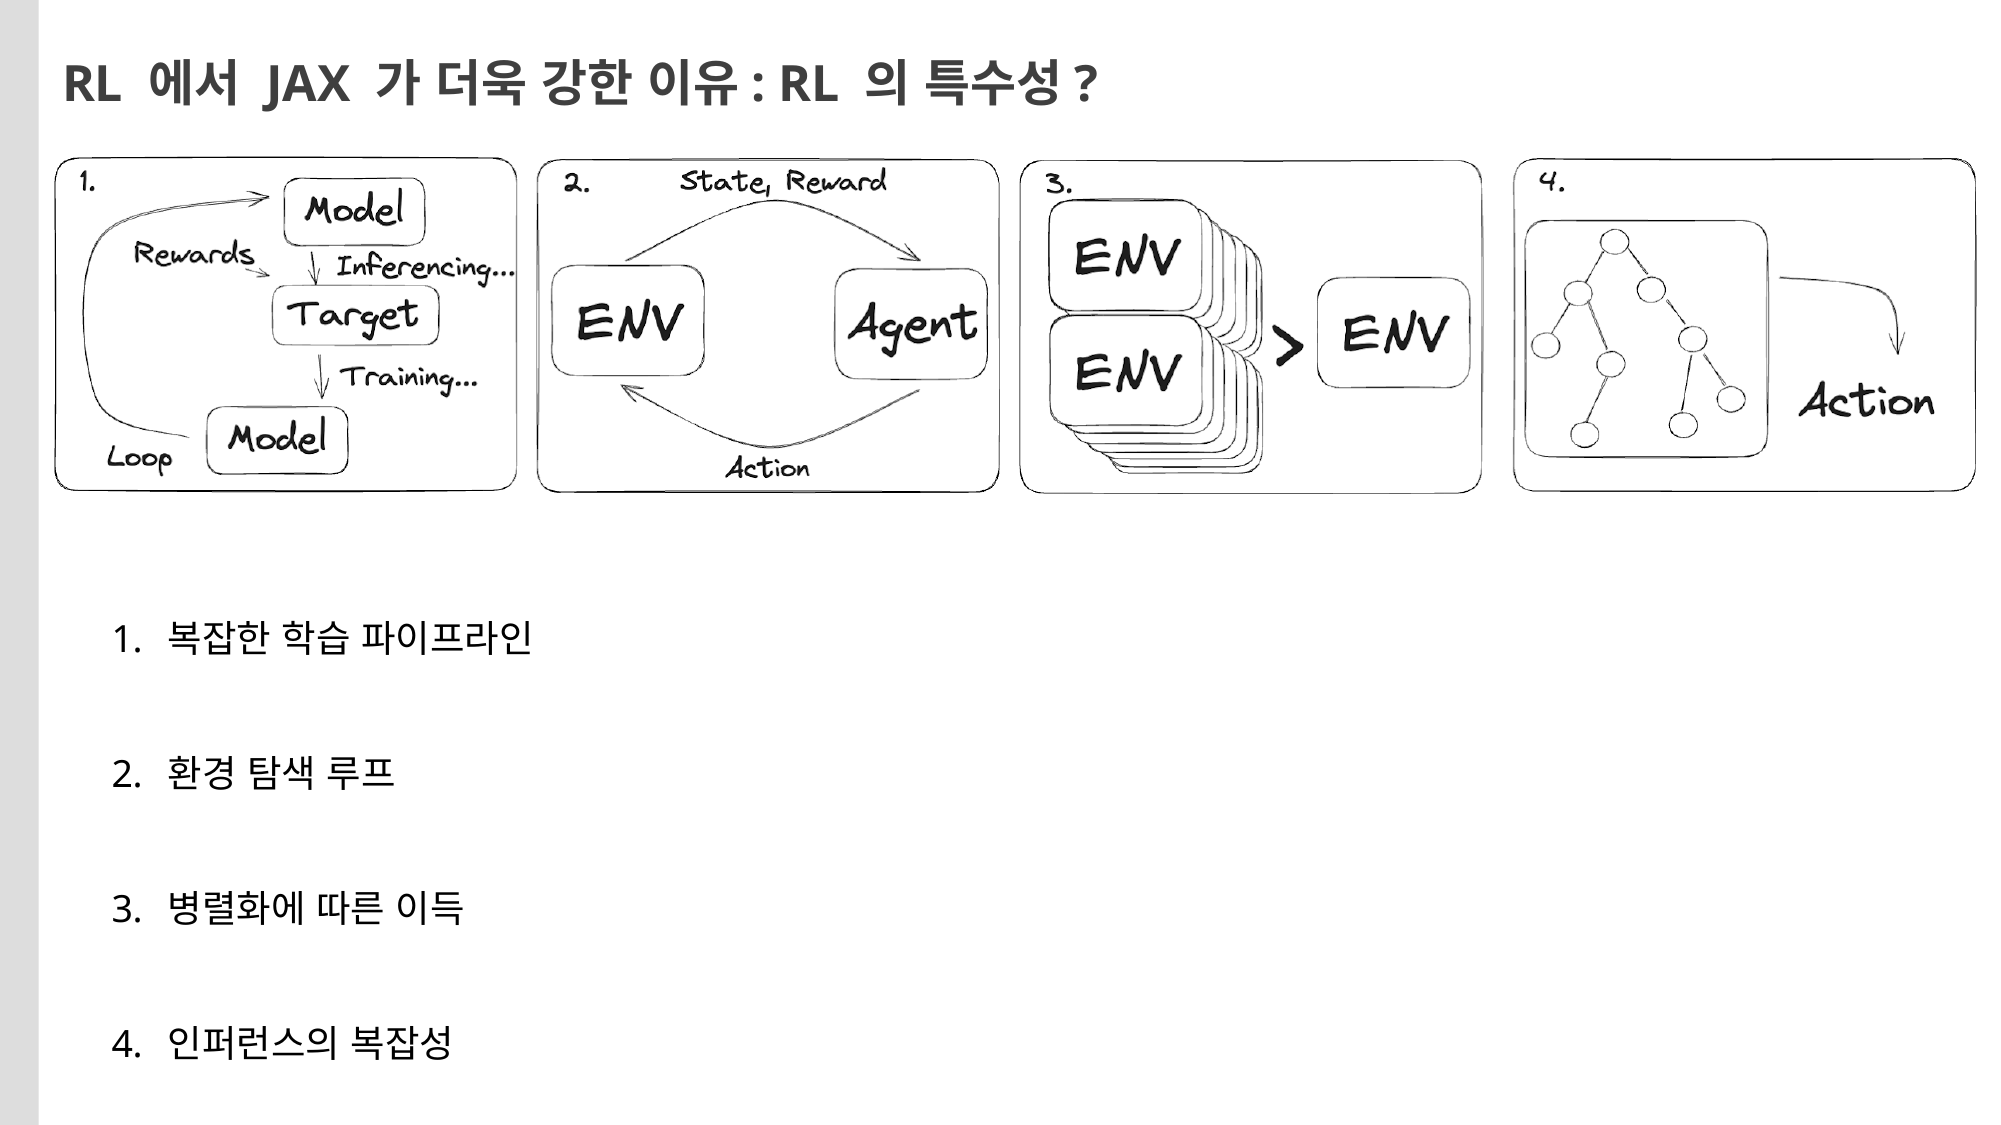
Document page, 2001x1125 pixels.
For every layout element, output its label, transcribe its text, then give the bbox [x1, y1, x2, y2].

title RL 에서 JAX 가 더욱 강한 이유: RL 의 특수성? [47, 46, 1871, 125]
picture [46, 150, 1982, 500]
text_box 복잡한 학습 파이프라인 환경 탐색 루프 병렬화에 따른 이득 인퍼런스의 복잡성 [96, 584, 1904, 1073]
